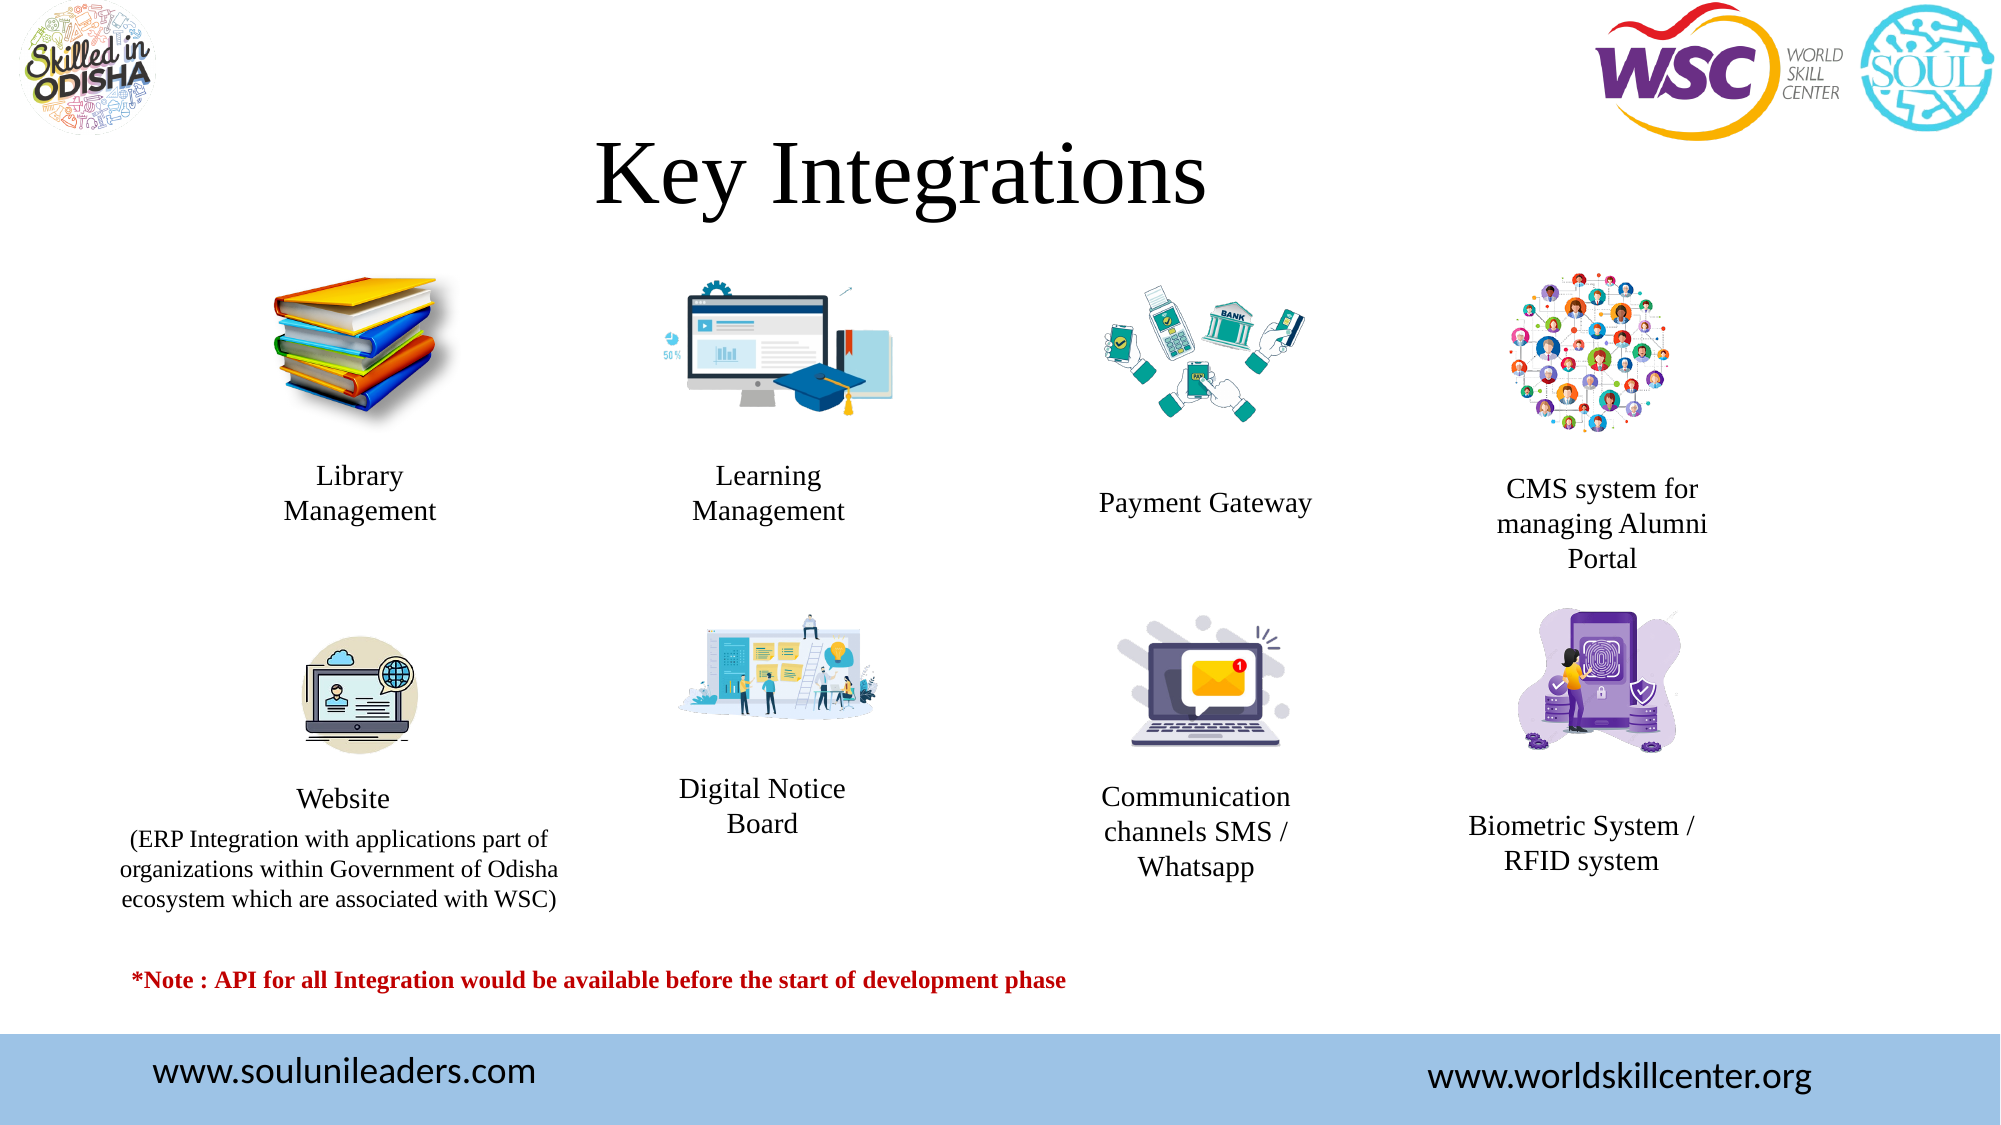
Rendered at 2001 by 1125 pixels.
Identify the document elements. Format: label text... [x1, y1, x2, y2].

picture [1595, 2, 1843, 141]
text_box *Note : API for all Integration would be available before the start of development phase [116, 956, 1564, 1002]
text_box (ERP Integration with applications part of organizations within Government of Odisha ecosystem which are associated with WSC) [87, 815, 591, 921]
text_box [641, 261, 906, 535]
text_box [1444, 249, 1761, 548]
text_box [216, 598, 471, 823]
title Key Integrations [222, 35, 1582, 230]
picture [1858, 4, 1995, 132]
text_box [635, 599, 890, 848]
picture [1517, 598, 1681, 763]
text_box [1068, 555, 1329, 892]
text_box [1078, 275, 1334, 527]
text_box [232, 272, 488, 535]
picture [19, 0, 156, 135]
text_box Biometric System / RFID system [1423, 799, 1741, 884]
